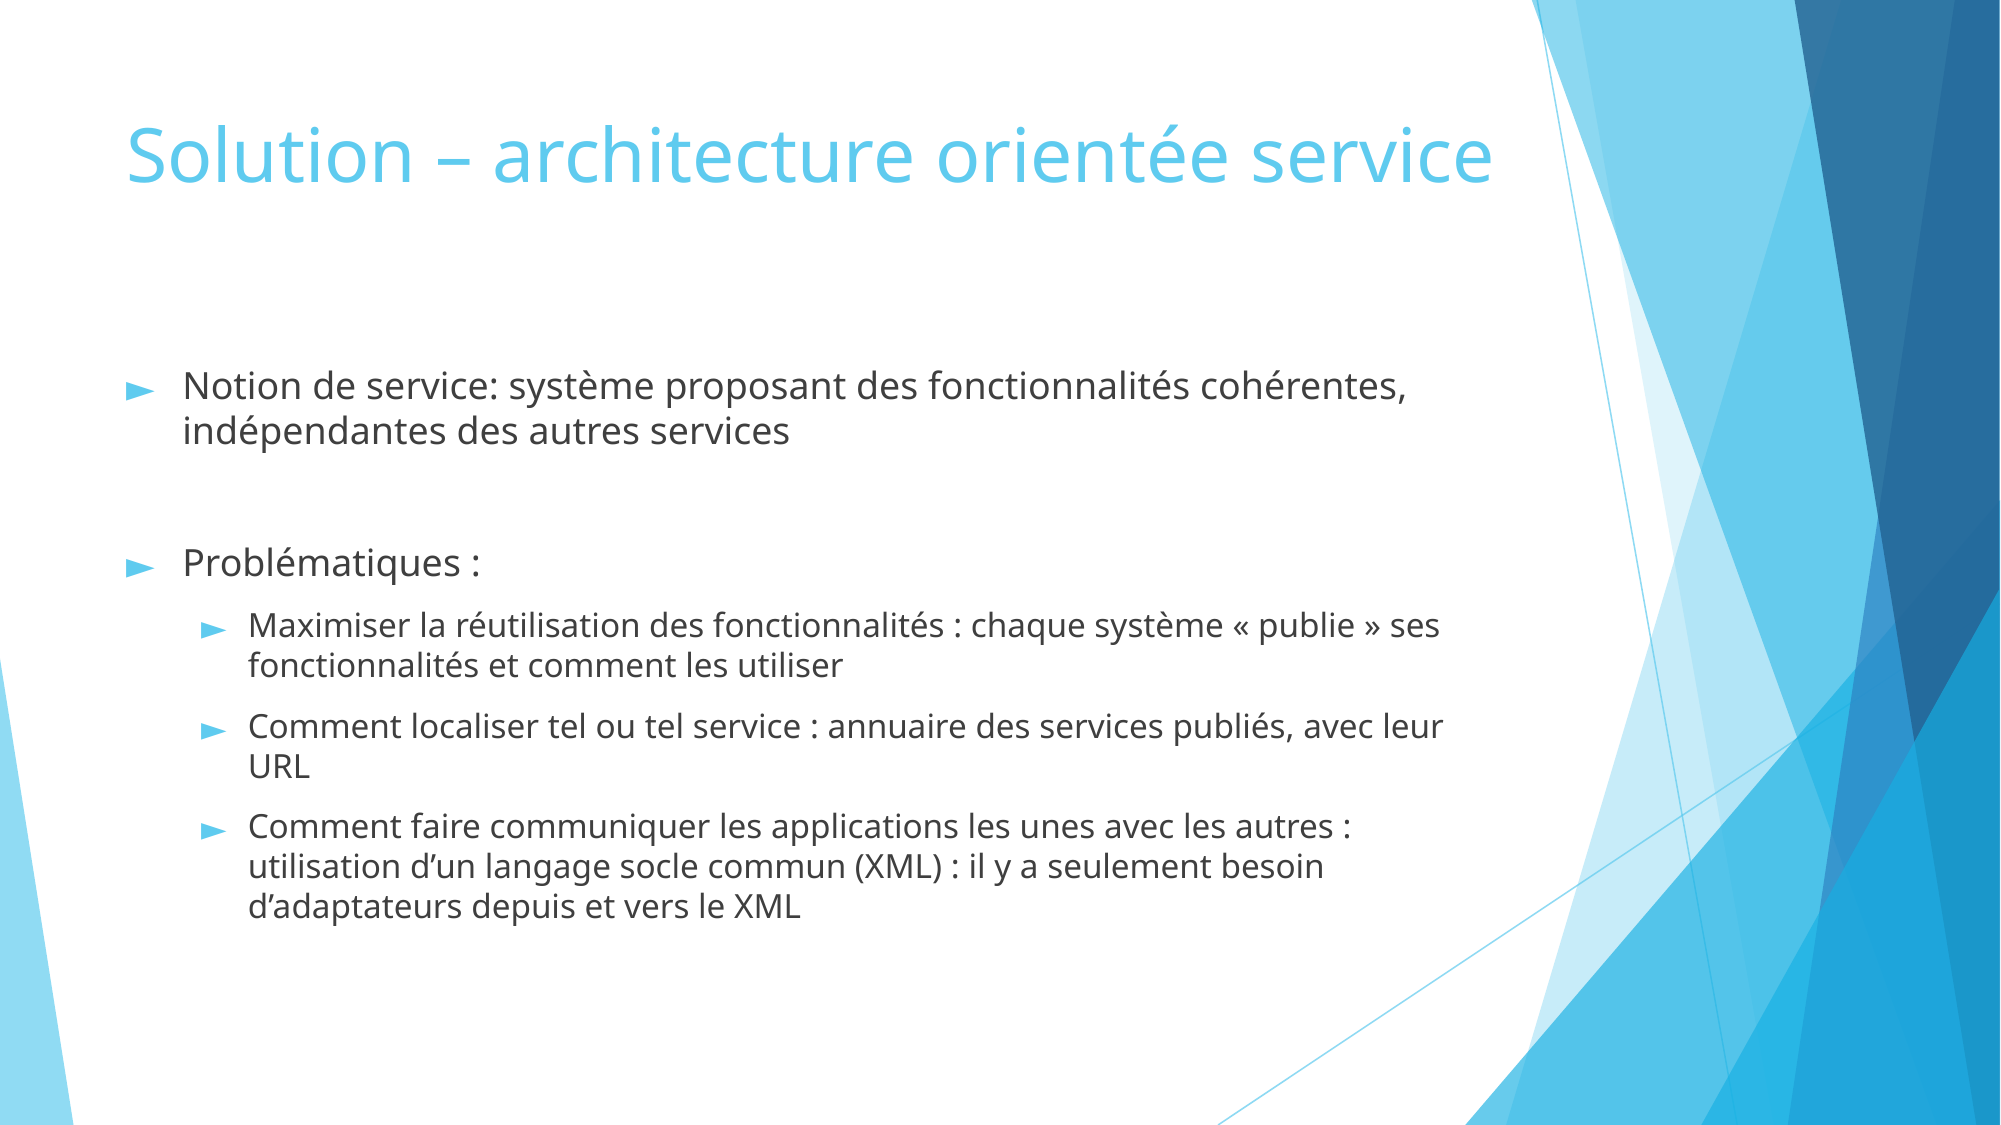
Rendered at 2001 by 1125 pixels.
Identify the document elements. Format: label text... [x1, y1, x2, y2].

title Solution – architecture orientée service [111, 99, 1522, 317]
list Notion de service: système proposant des fonctionnalités cohérentes, indépendantes des autres services Problématiques : Maximiser la réutilisation des fonctionnalités : chaque système « publie » ses fonctionnalités et comment les utiliser Comment localiser tel ou tel service : annuaire des services publiés, avec leur URL Comment faire communiquer les applications les unes avec les autres : utilisation d’un langage socle commun (XML) : il y a seulement besoin d’adaptateurs depuis et vers le XML [111, 354, 1522, 992]
